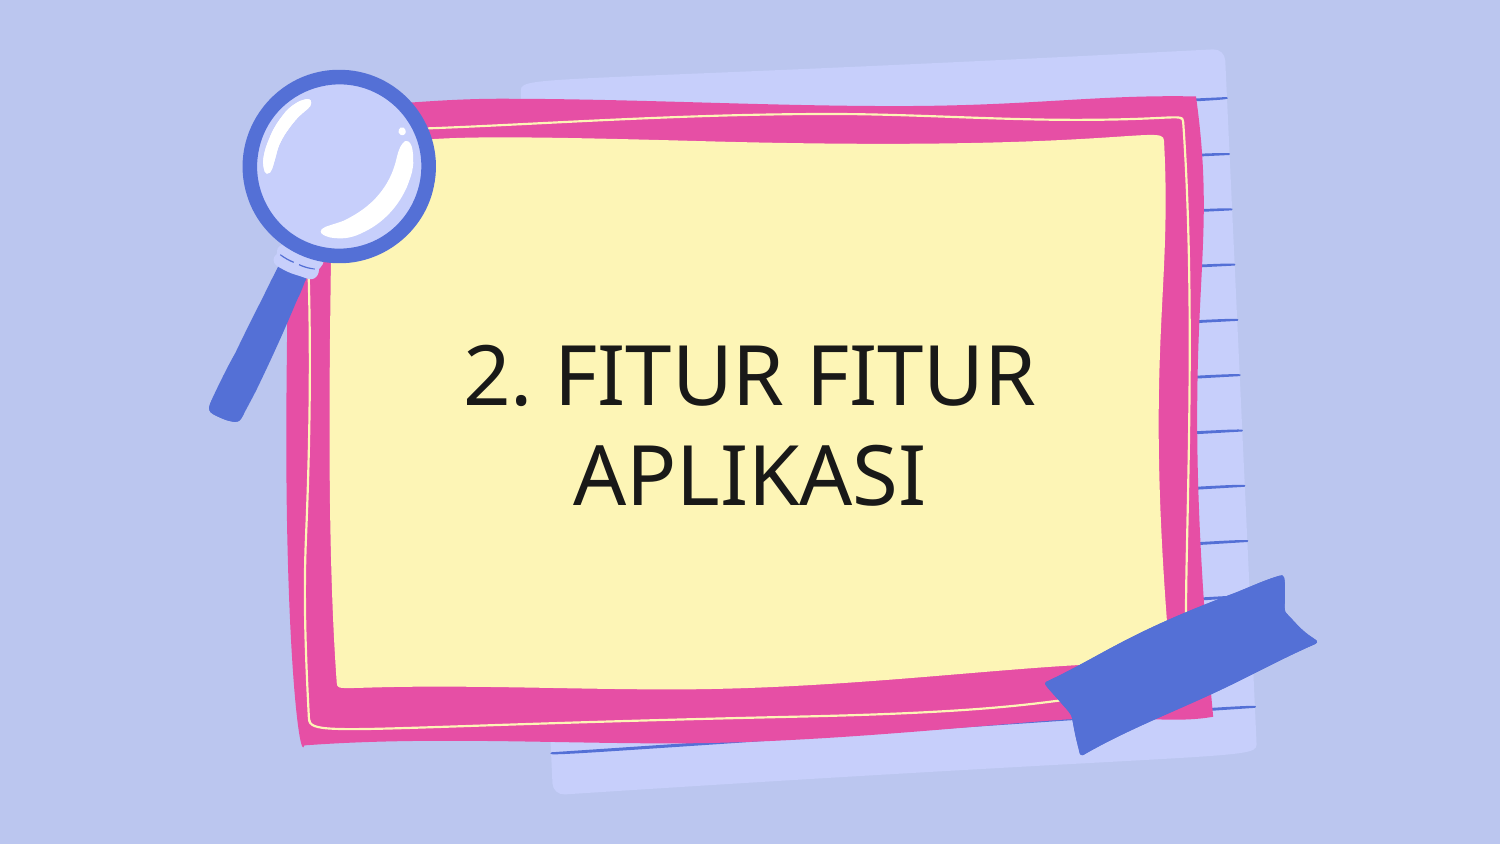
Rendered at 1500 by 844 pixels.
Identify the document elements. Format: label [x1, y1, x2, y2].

text_box [208, 69, 437, 423]
text_box [1048, 618, 1313, 705]
text_box [519, 48, 1259, 616]
text_box [519, 712, 1259, 796]
text_box [378, 321, 1122, 543]
text_box [286, 95, 1214, 748]
